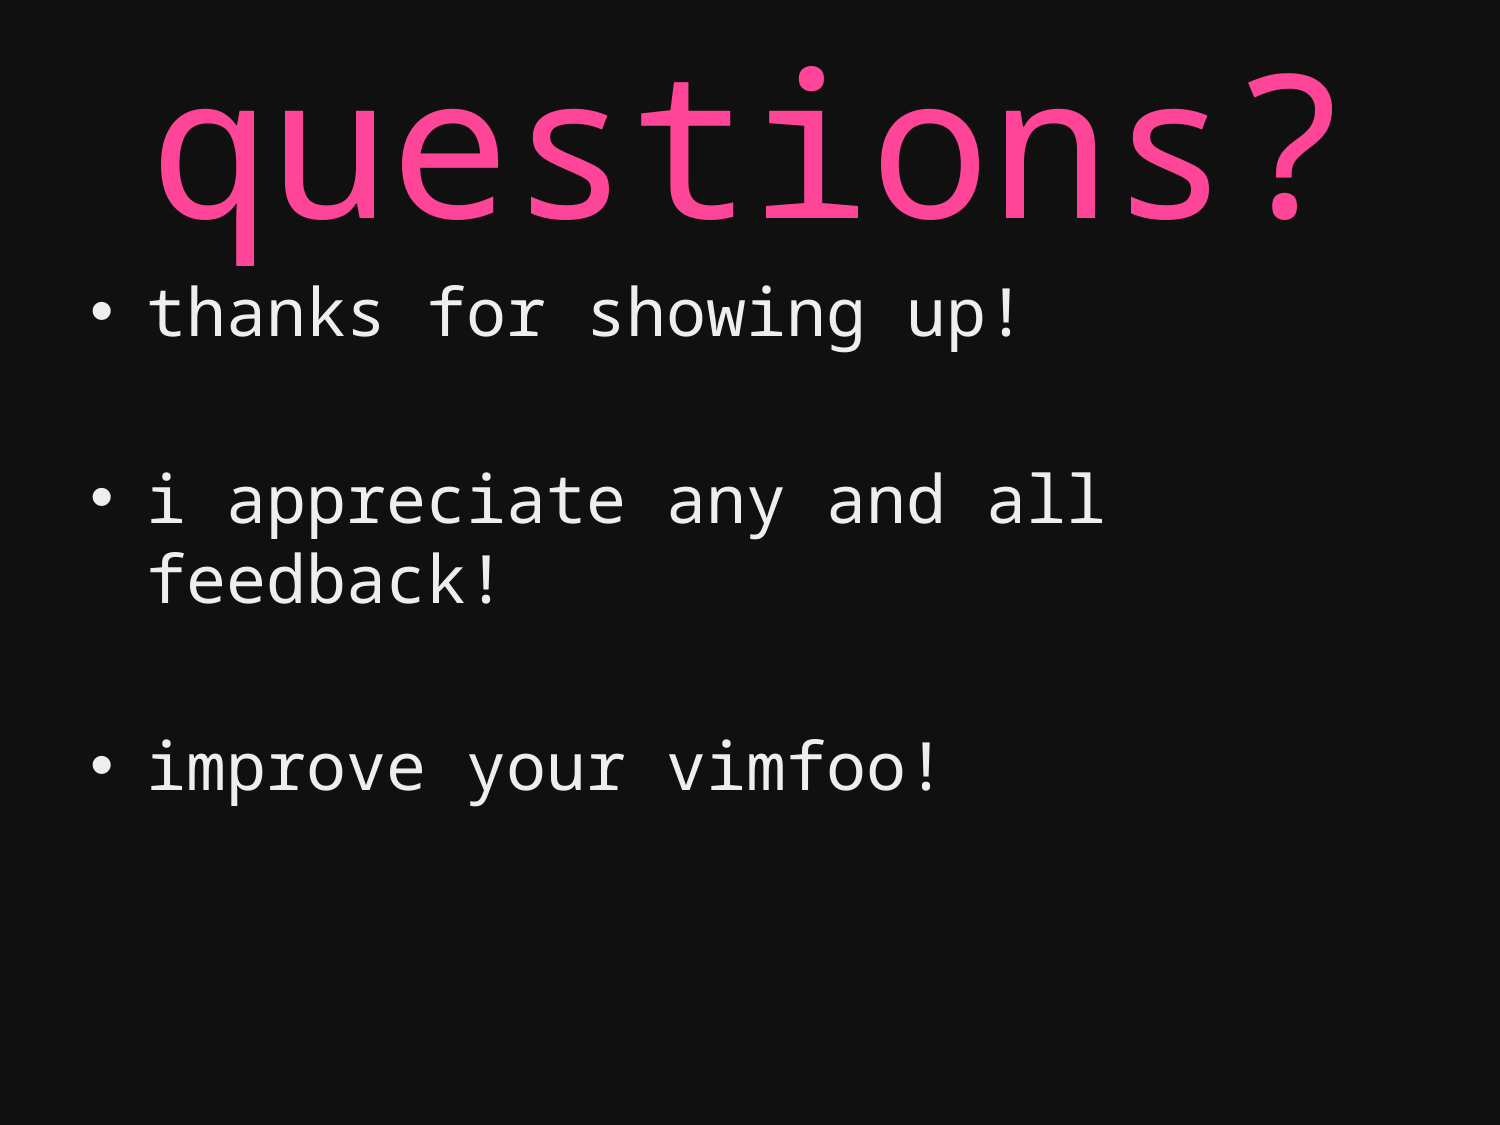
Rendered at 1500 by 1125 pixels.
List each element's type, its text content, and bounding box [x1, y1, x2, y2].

title questions? [75, 45, 1425, 233]
list thanks for showing up! i appreciate any and all feedback! improve your vimfoo! [75, 262, 1425, 1005]
